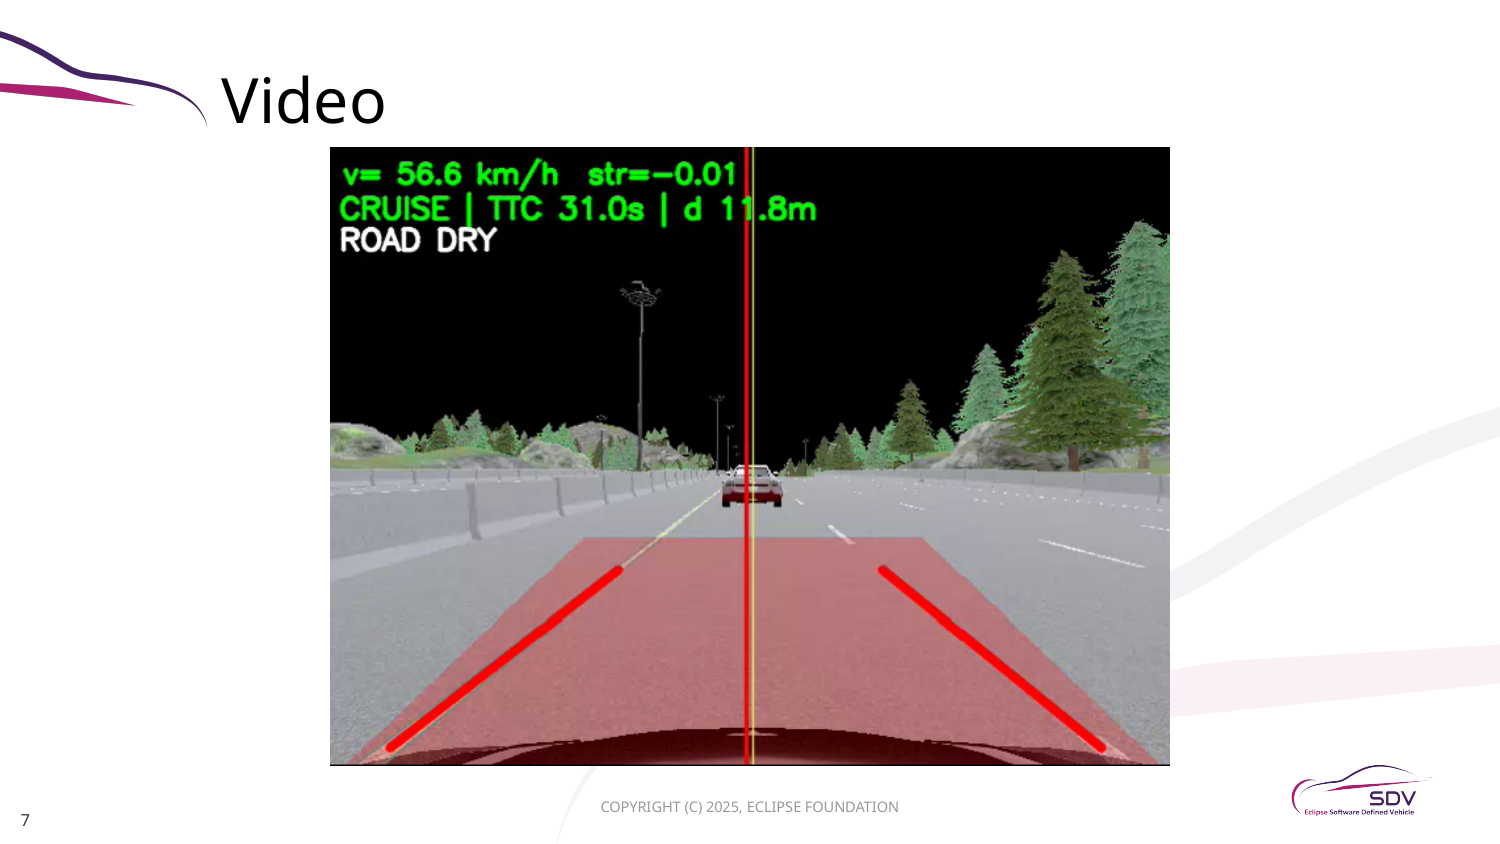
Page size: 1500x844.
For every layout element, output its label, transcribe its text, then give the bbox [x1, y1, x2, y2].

picture [0, 25, 208, 127]
picture [1286, 764, 1453, 816]
text_box Video [212, 46, 1320, 127]
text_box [329, 146, 1171, 767]
